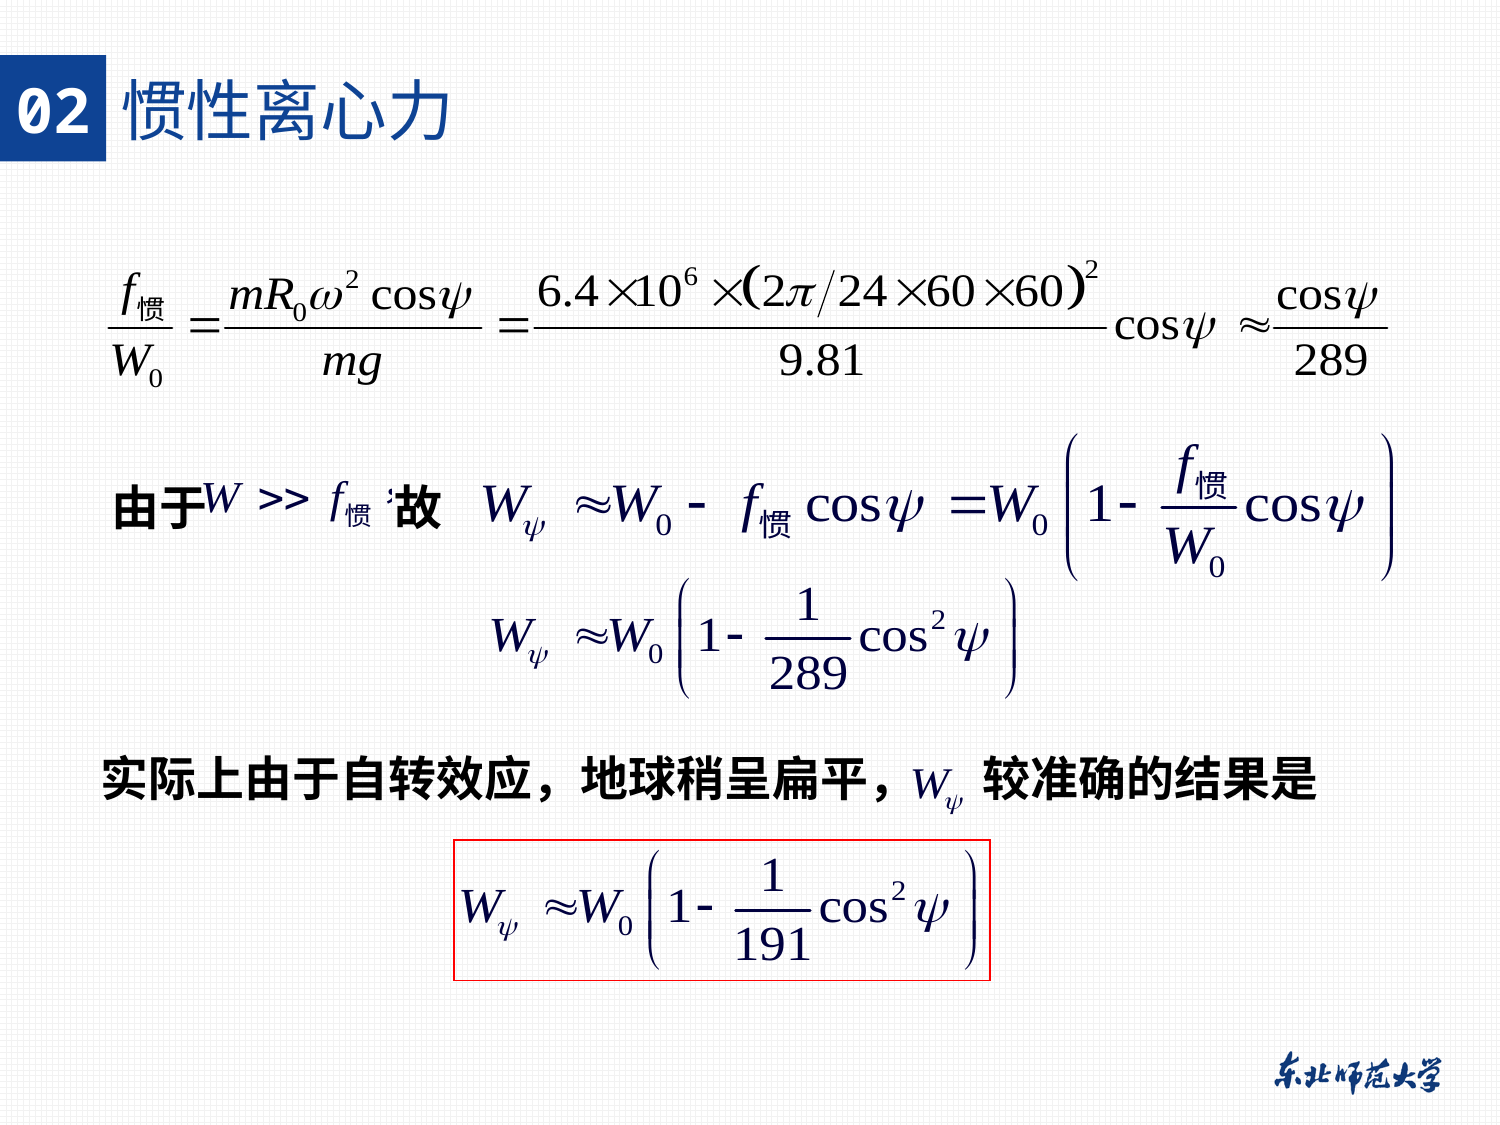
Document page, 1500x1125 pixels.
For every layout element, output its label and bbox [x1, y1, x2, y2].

text_box [87, 422, 1411, 709]
picture [100, 246, 1399, 398]
text_box [78, 741, 1342, 824]
text_box [0, 55, 1275, 162]
picture [454, 840, 990, 980]
